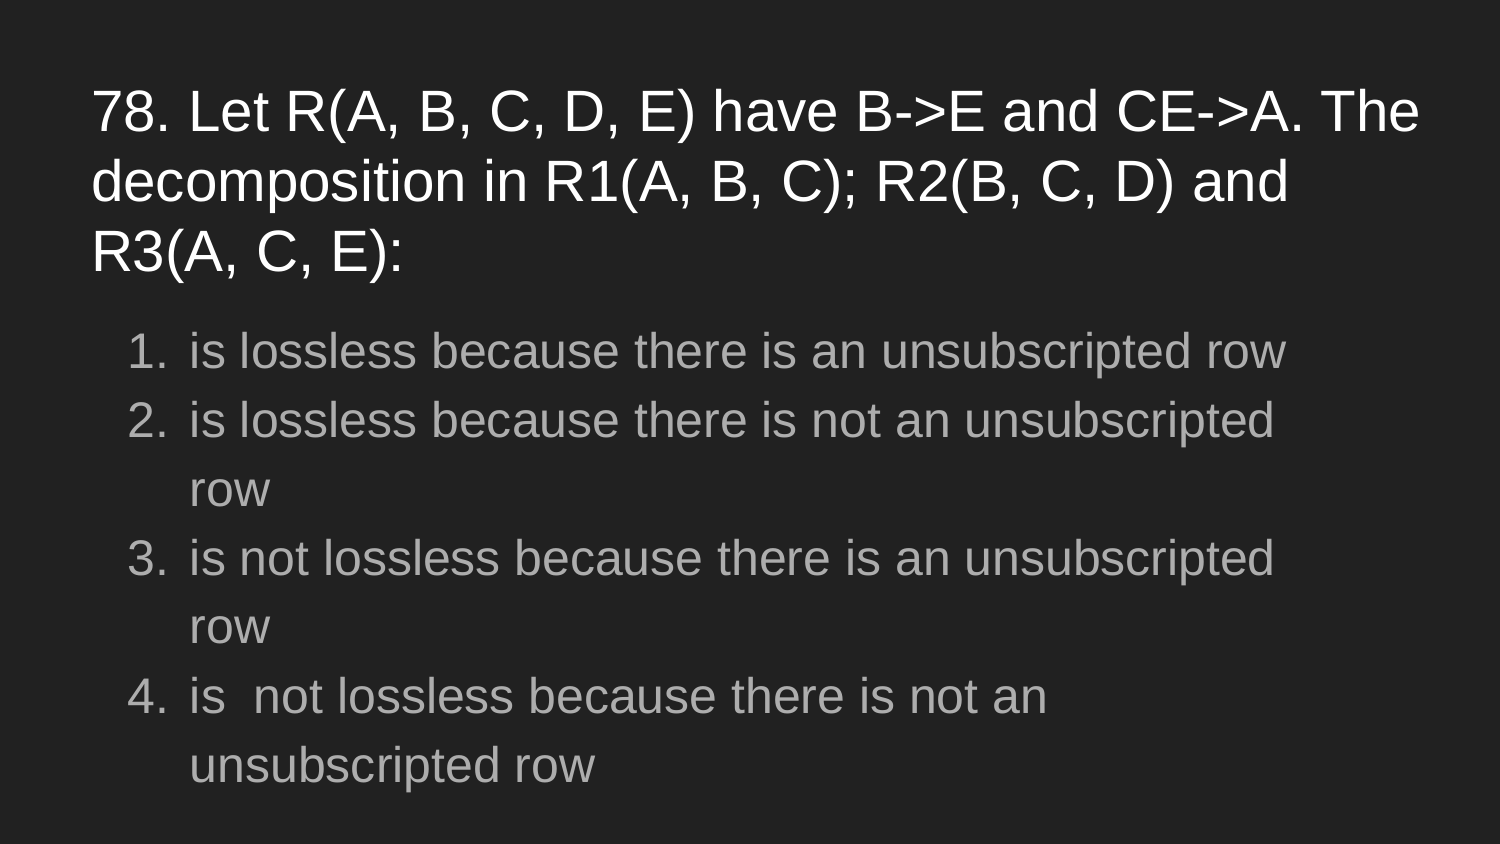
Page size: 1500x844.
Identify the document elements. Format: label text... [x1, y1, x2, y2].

list is lossless because there is an unsubscripted row is lossless because there is not an unsubscripted row is not lossless because there is an unsubscripted row is not lossless because there is not an unsubscripted row [100, 294, 1384, 833]
title 78. Let R(A, B, C, D, E) have B->E and CE->A. The decomposition in R1(A, B, C); R2(B, C, D) and R3(A, C, E): [76, 58, 1474, 310]
